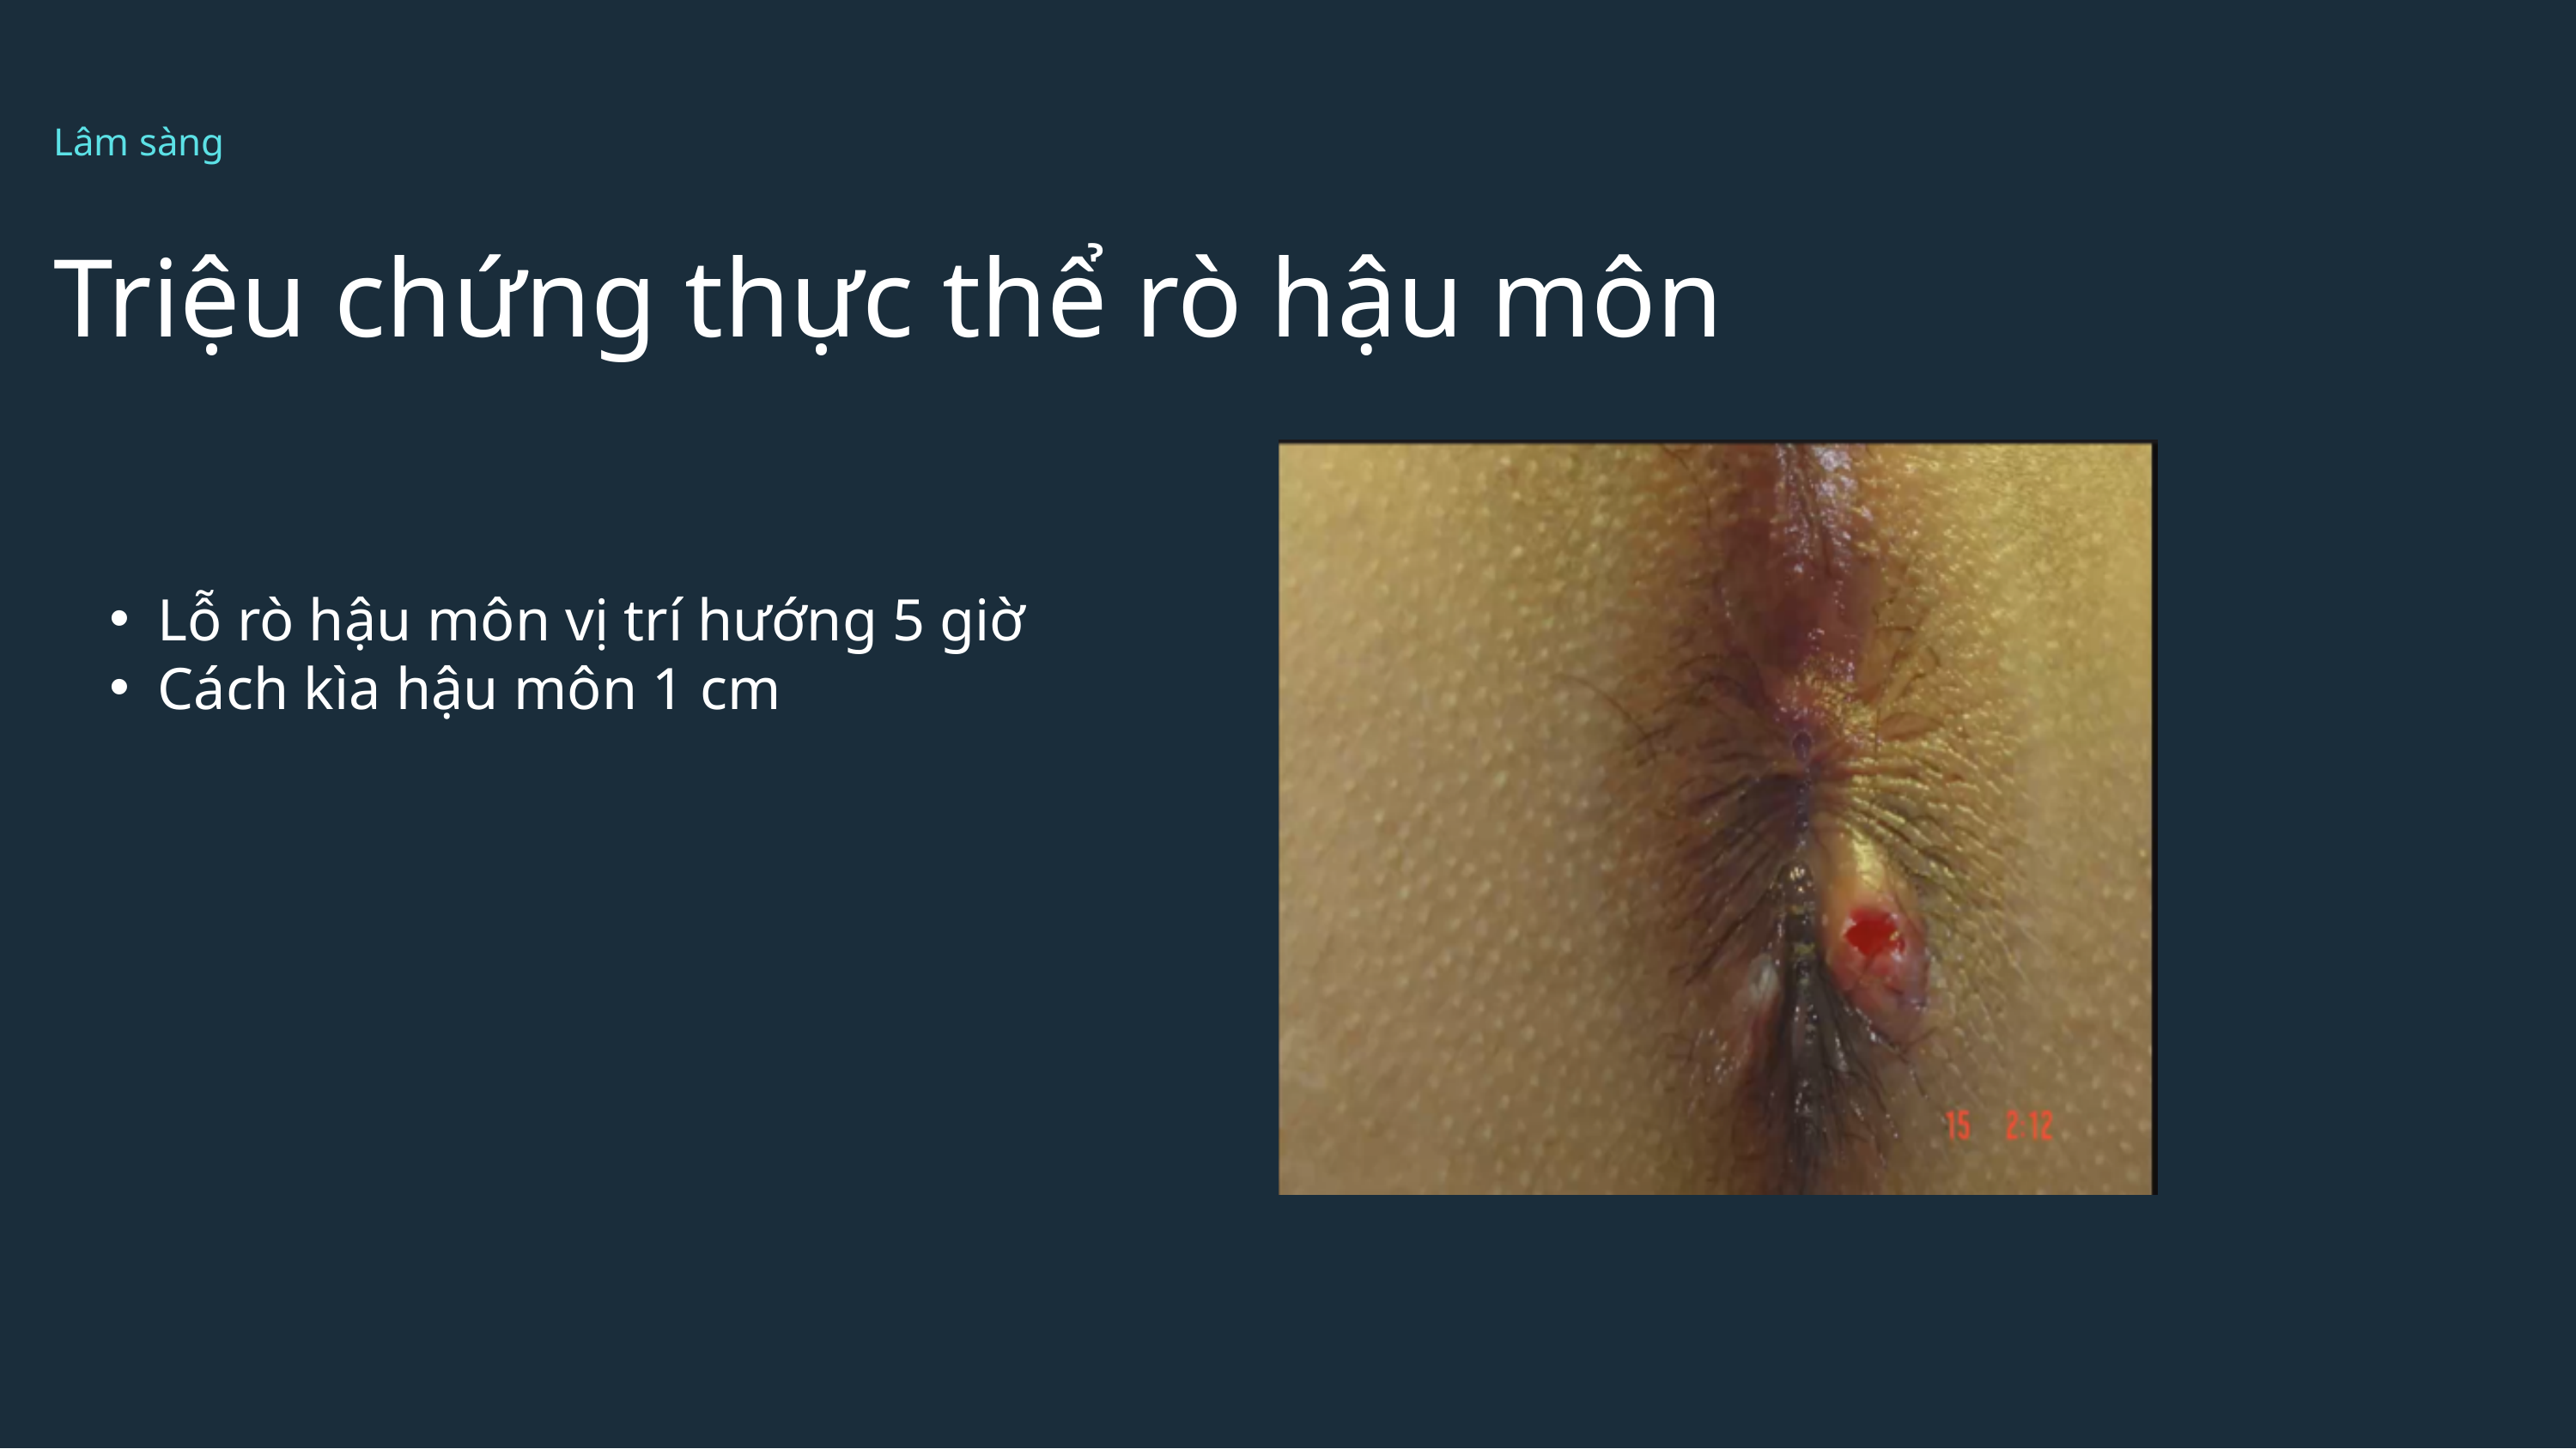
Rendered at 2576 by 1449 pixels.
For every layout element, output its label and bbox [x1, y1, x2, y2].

picture [1279, 440, 2158, 1195]
text_box [0, 0, 2576, 1449]
